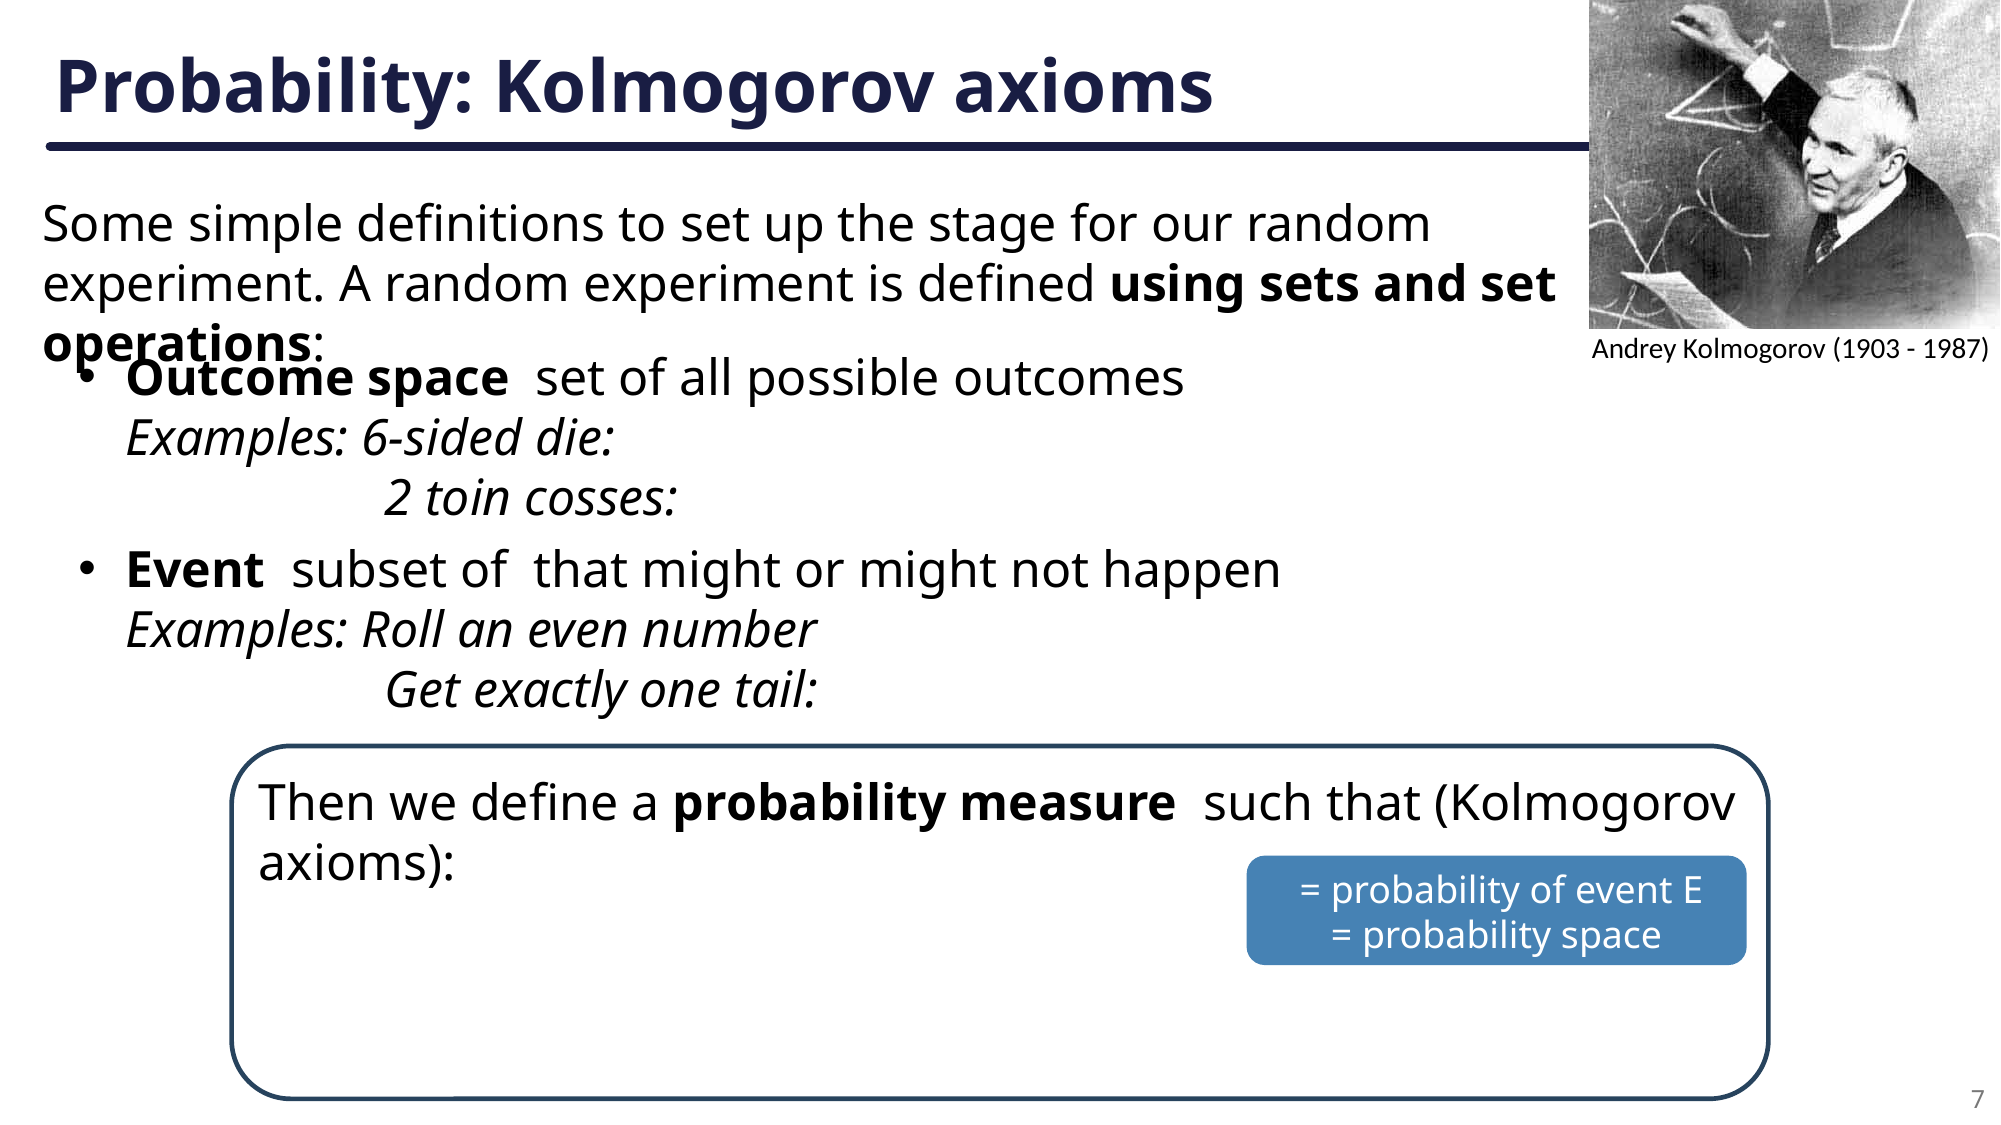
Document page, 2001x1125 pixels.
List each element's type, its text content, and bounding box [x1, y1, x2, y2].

title Probability: Kolmogorov axioms [39, 0, 1589, 198]
picture [1589, 0, 2000, 329]
text_box [230, 744, 1770, 1100]
slide_number 7 [1550, 1070, 2000, 1125]
text_box Some simple definitions to set up the stage for our random experiment. A random experiment is defined using sets and set operations: [27, 184, 1578, 380]
text_box Andrey Kolmogorov (1903 - 1987) [1577, 322, 2000, 373]
